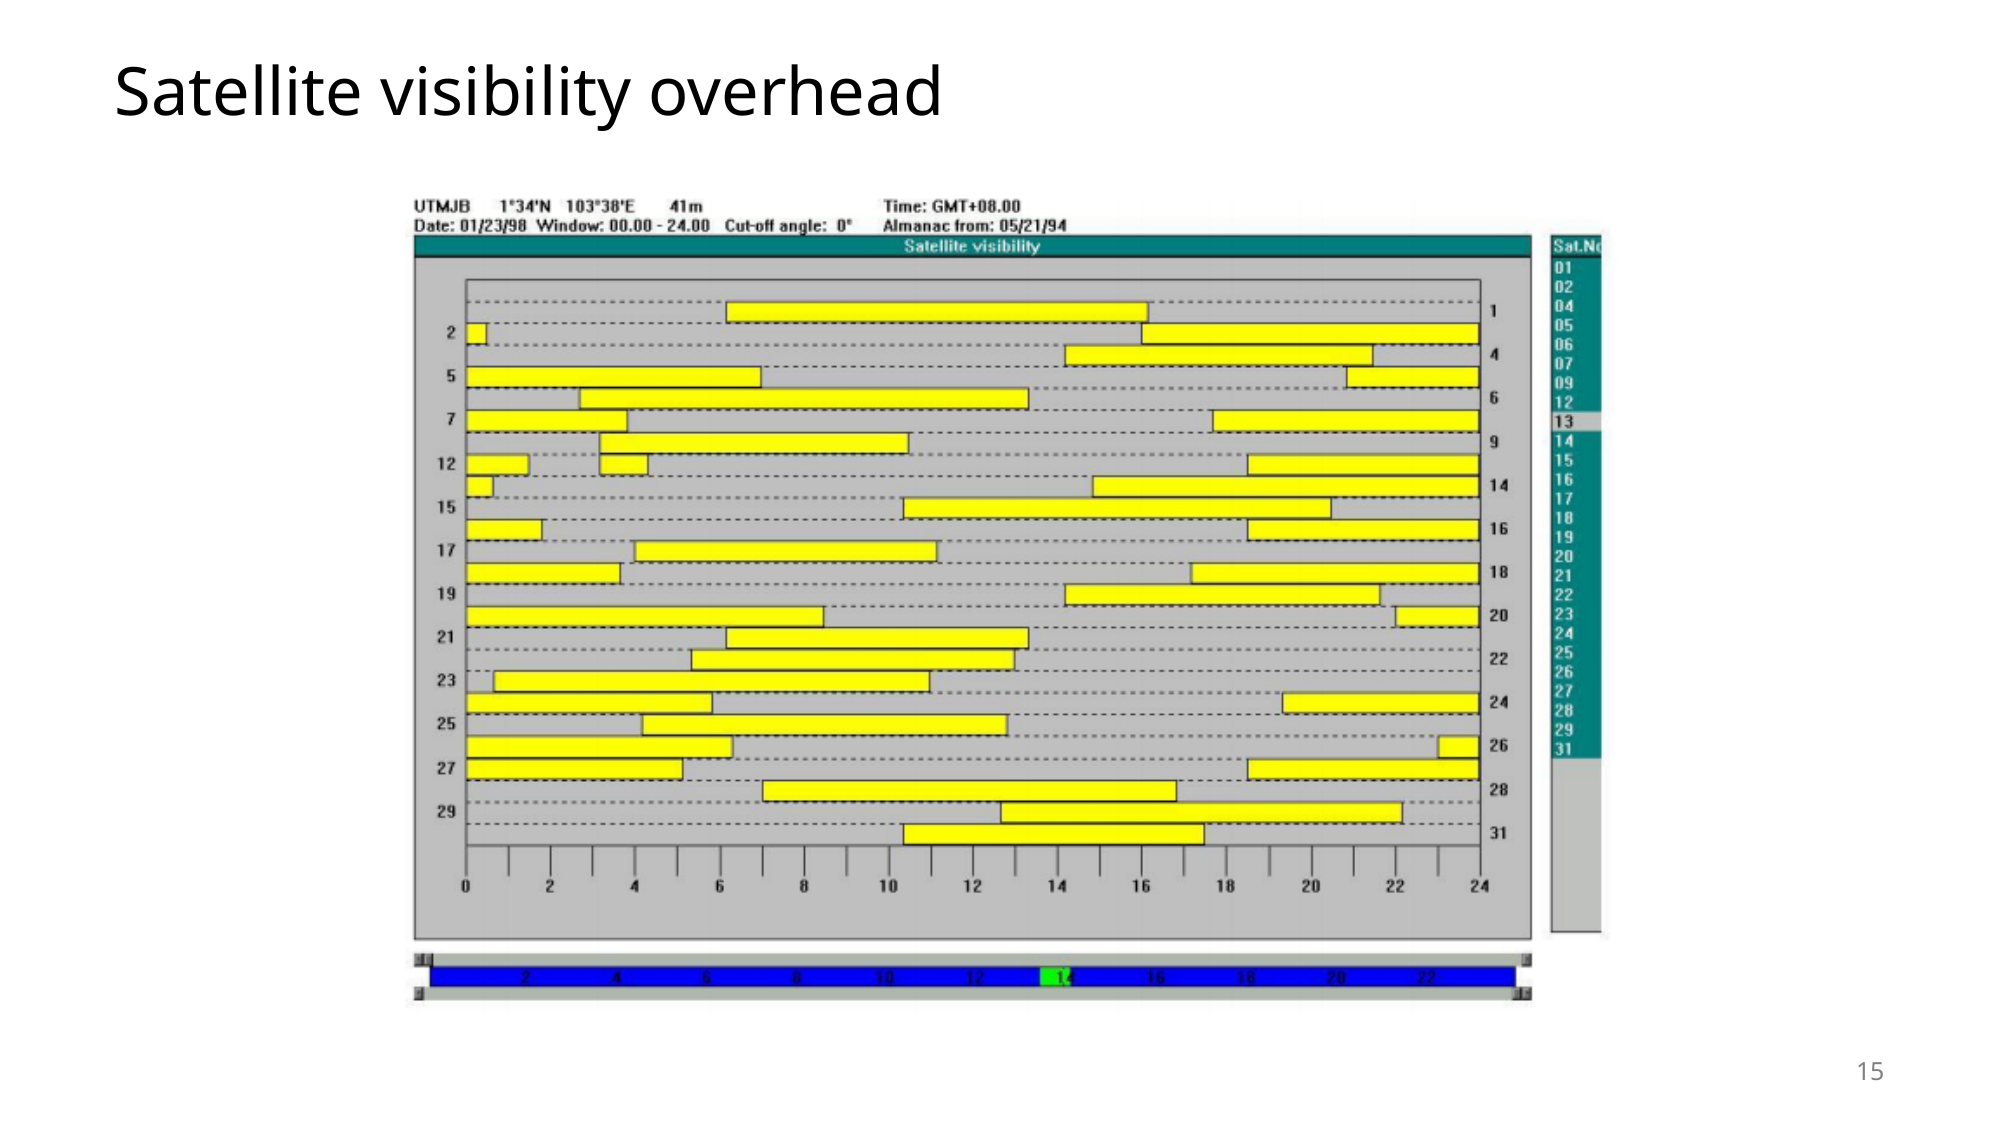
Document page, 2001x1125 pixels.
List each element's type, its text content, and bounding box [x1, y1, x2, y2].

title Satellite visibility overhead [99, 37, 1900, 150]
slide_number 15 [1749, 1042, 1900, 1103]
picture [385, 187, 1614, 1013]
